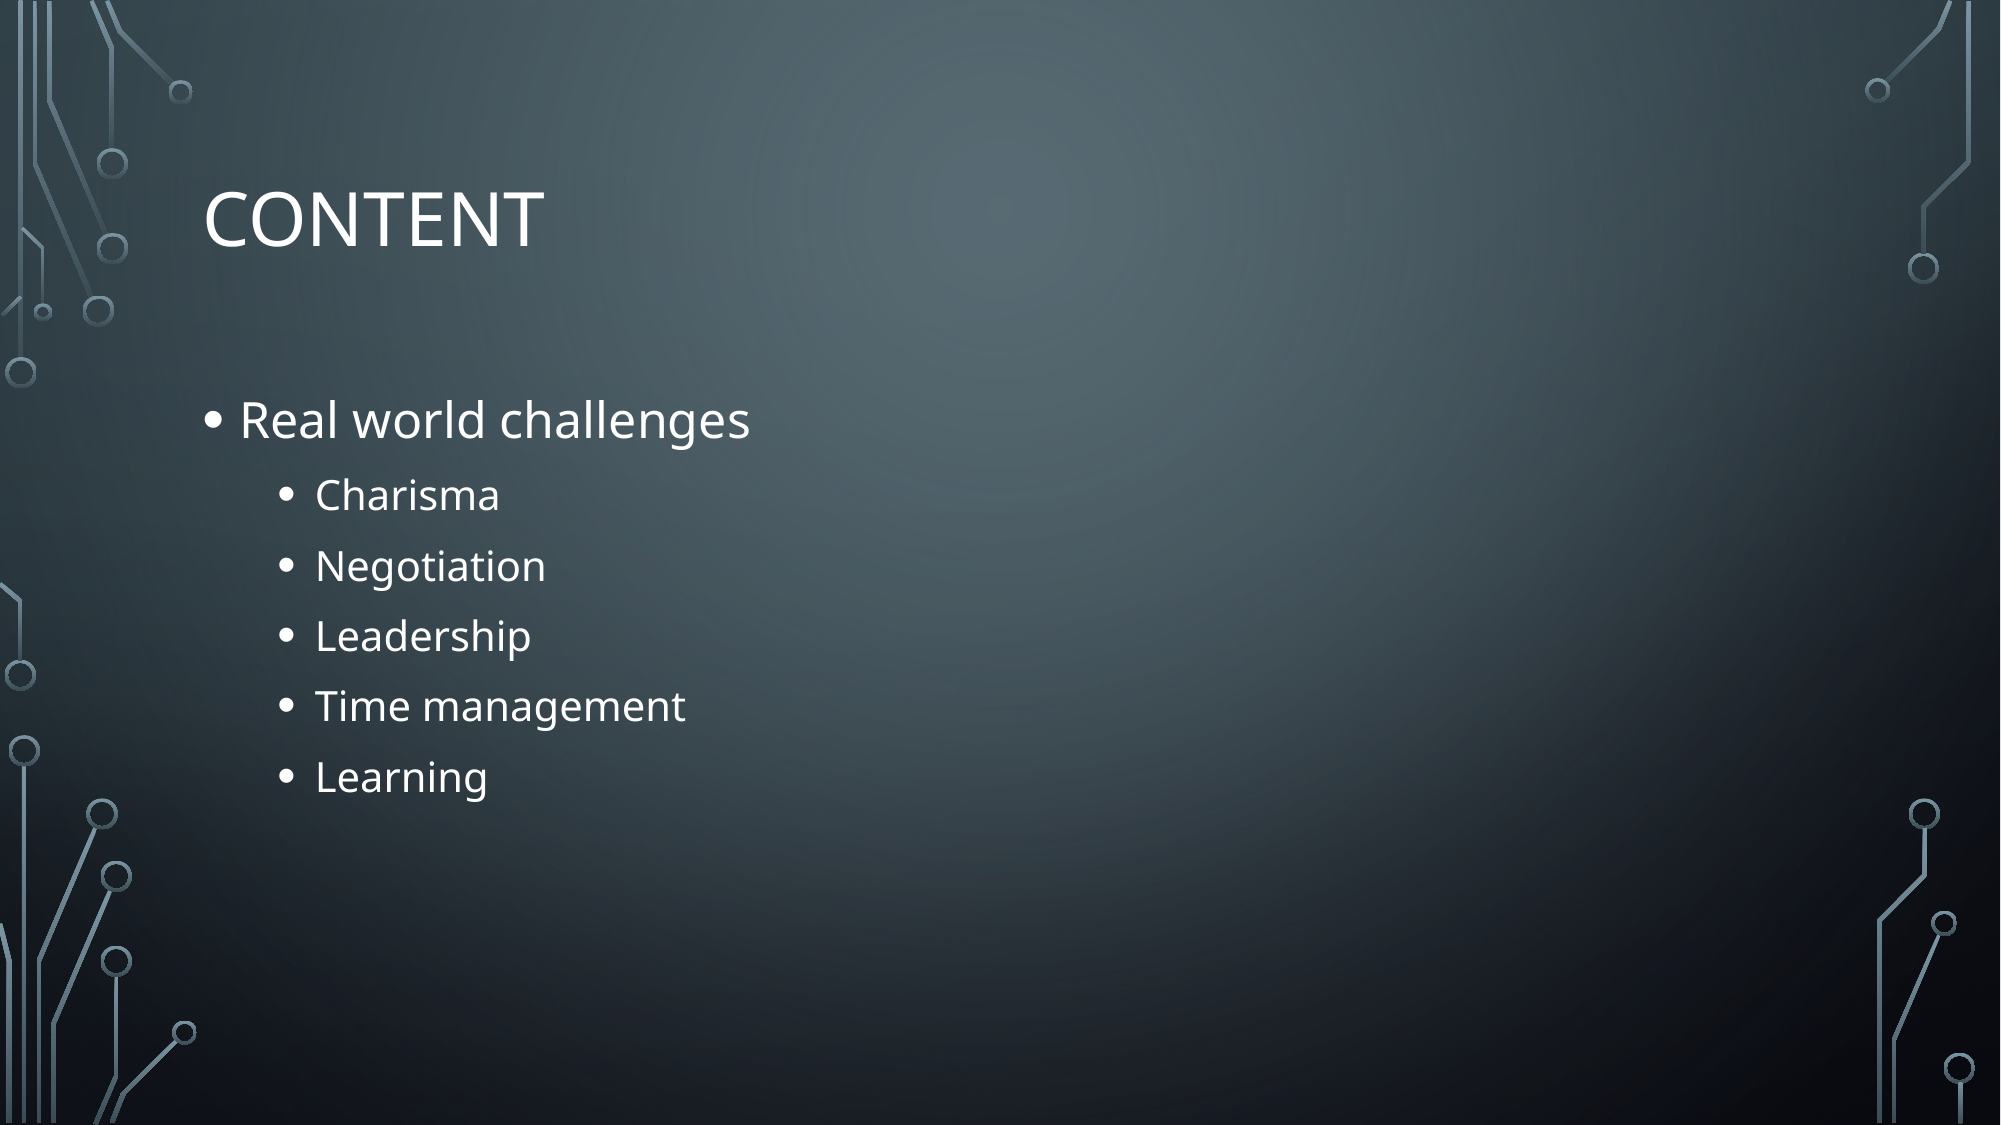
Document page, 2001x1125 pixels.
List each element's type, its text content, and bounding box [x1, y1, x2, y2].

title Content [187, 101, 1813, 344]
list Real world challenges Charisma Negotiation Leadership Time management Learning [187, 369, 1813, 950]
